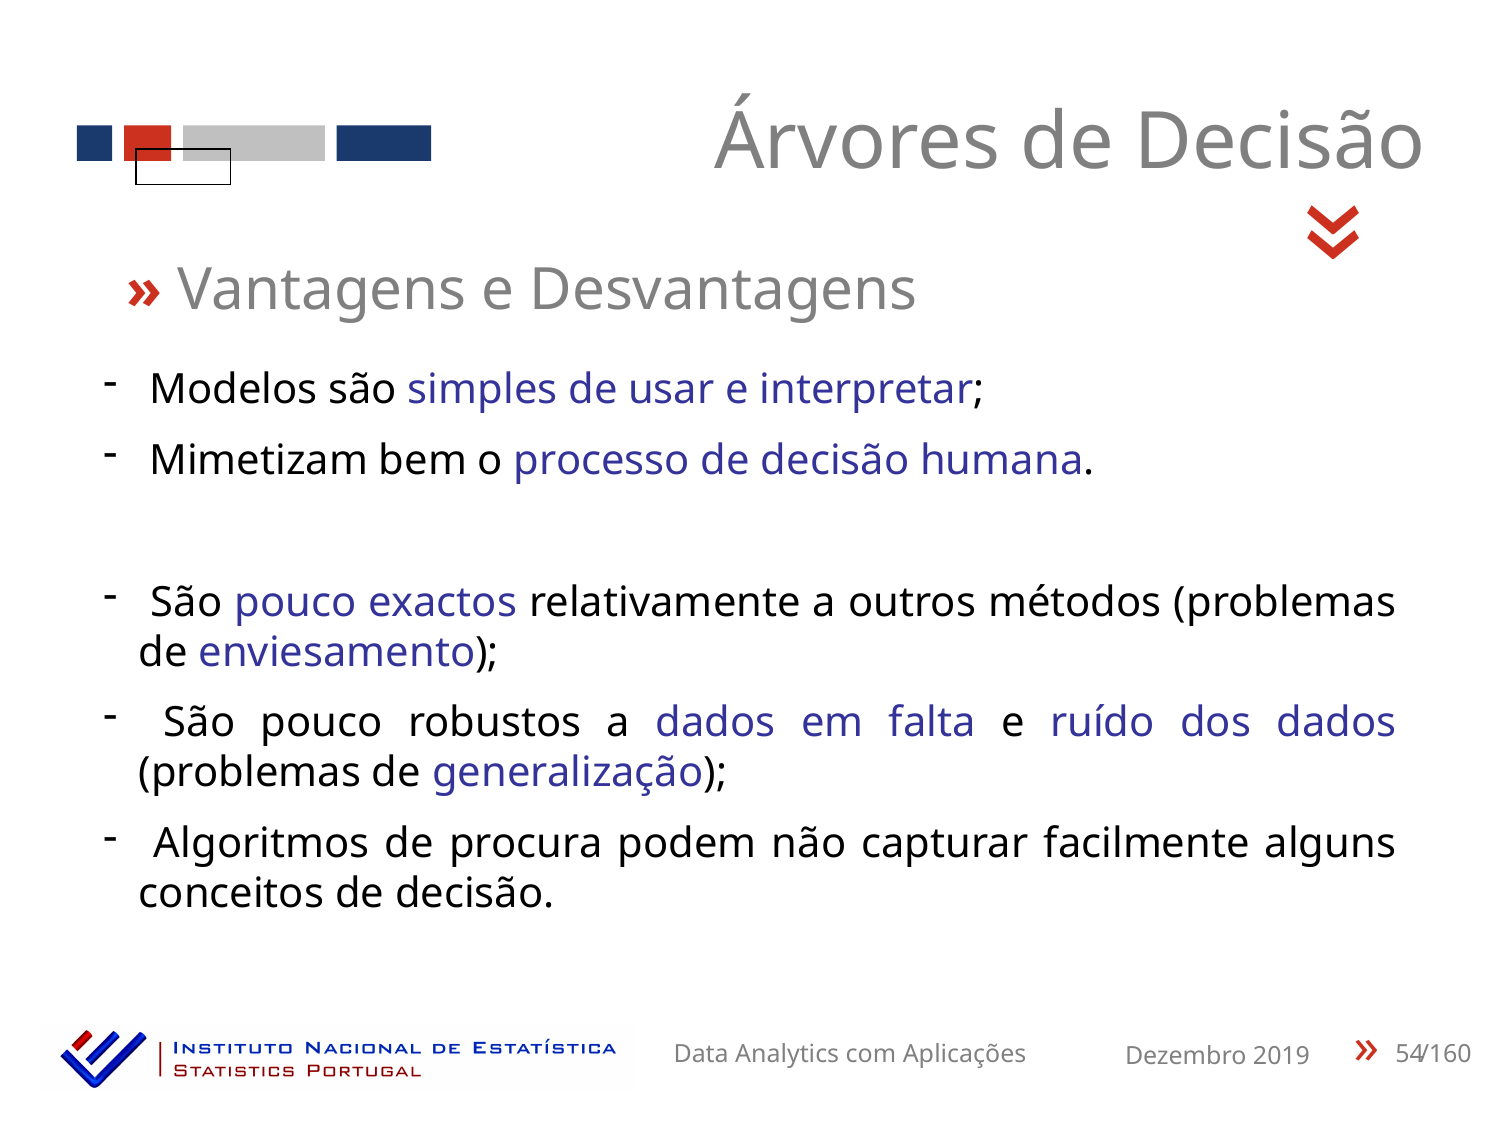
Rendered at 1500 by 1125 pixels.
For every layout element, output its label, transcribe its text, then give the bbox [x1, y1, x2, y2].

text_box Árvores de Decisão [478, 66, 1441, 207]
text_box 54 [1380, 1029, 1447, 1075]
text_box « [1234, 207, 1400, 280]
picture [41, 1023, 638, 1093]
text_box » Vantagens e Desvantagens [111, 243, 1376, 329]
text_box Modelos são simples de usar e interpretar; Mimetizam bem o processo de decisão humana. São pouco exactos relativamente a outros métodos (problemas de enviesamento); São pouco robustos a dados em falta e ruído dos dados (problemas de generalização); Algoritmos de procura podem não capturar facilmente alguns conceitos de decisão. [88, 354, 1412, 924]
